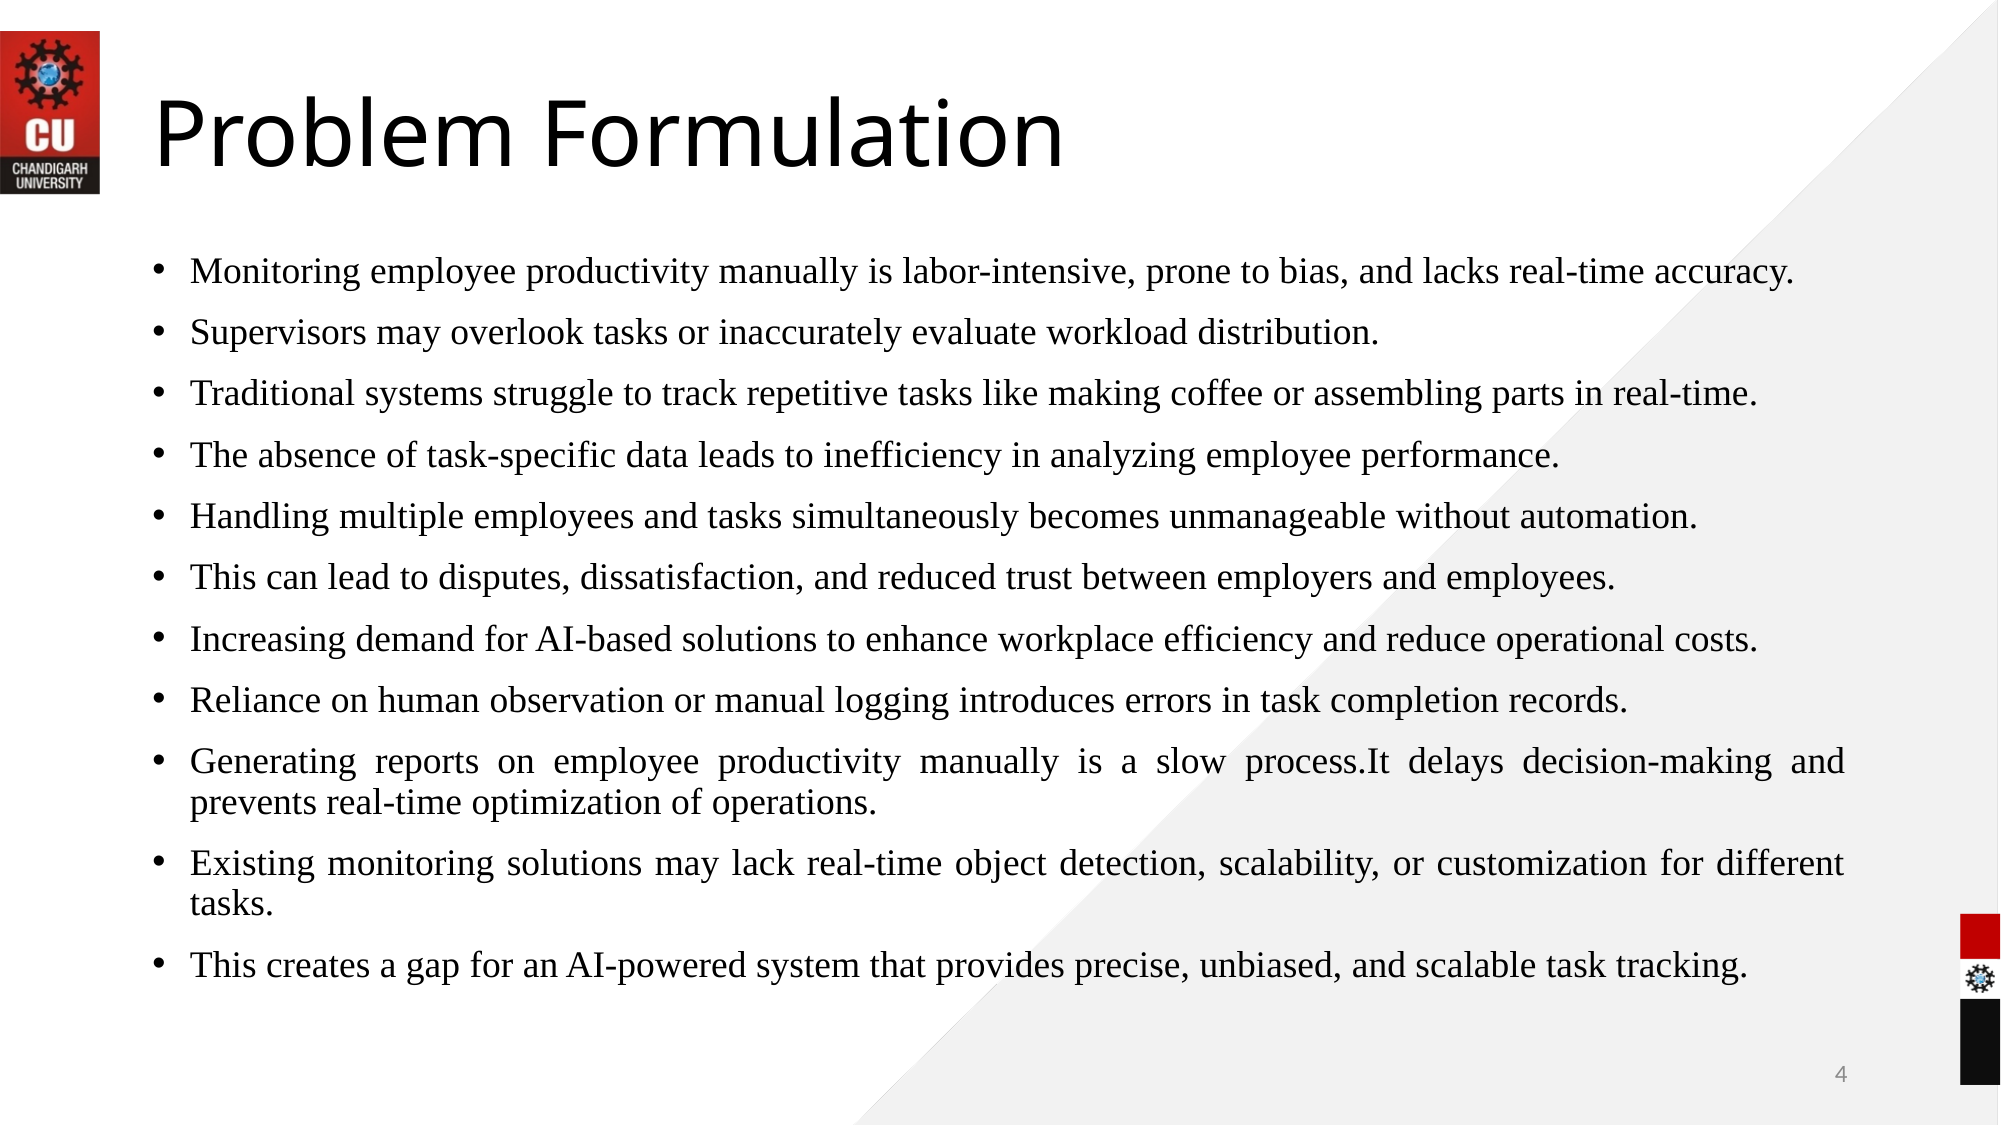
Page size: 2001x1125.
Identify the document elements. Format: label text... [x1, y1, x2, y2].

picture [0, 0, 2001, 1125]
title Problem Formulation [137, 59, 1863, 214]
list Monitoring employee productivity manually is labor-intensive, prone to bias, and lacks real-time accuracy. Supervisors may overlook tasks or inaccurately evaluate workload distribution. Traditional systems struggle to track repetitive tasks like making coffee or assembling parts in real-time. The absence of task-specific data leads to inefficiency in analyzing employee performance. Handling multiple employees and tasks simultaneously becomes unmanageable without automation. This can lead to disputes, dissatisfaction, and reduced trust between employers and employees. Increasing demand for AI-based solutions to enhance workplace efficiency and reduce operational costs. Reliance on human observation or manual logging introduces errors in task completion records. Generating reports on employee productivity manually is a slow process.It delays decision-making and prevents real-time optimization of operations. Existing monitoring solutions may lack real-time object detection, scalability, or customization for different tasks. This creates a gap for an AI-powered system that provides precise, unbiased, and scalable task tracking. [137, 243, 1863, 1014]
slide_number 4 [1412, 1042, 1863, 1103]
